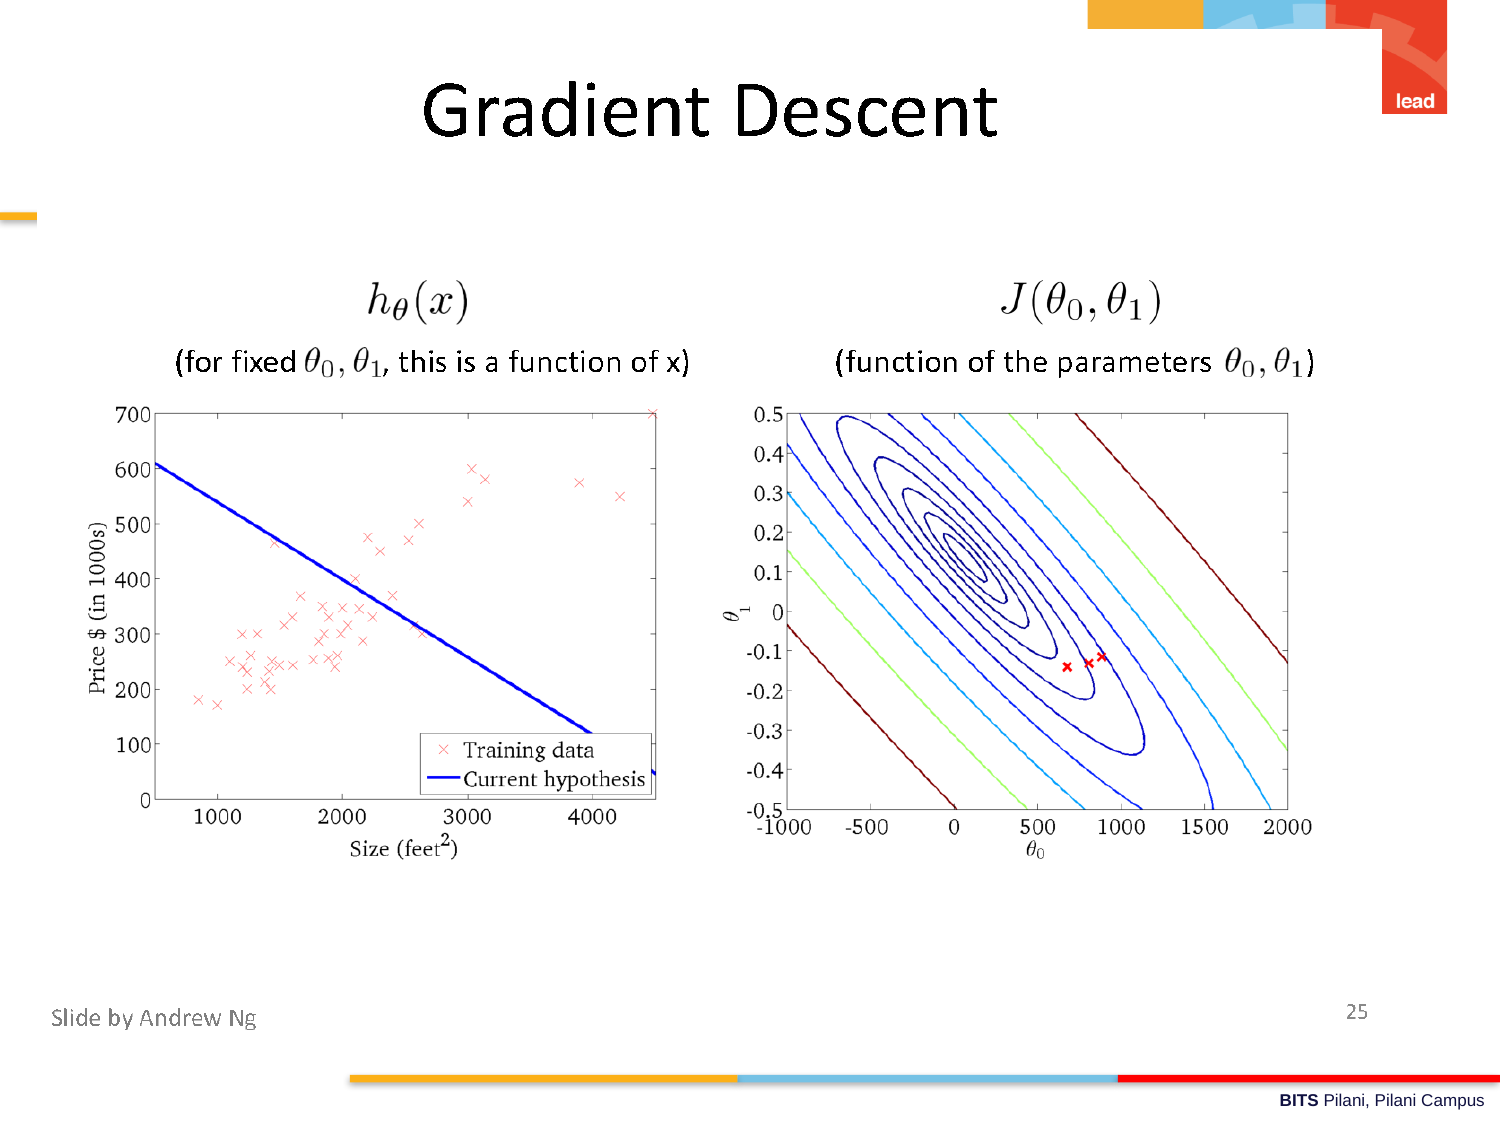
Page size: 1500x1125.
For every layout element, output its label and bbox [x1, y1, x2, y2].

picture [37, 0, 1448, 1038]
